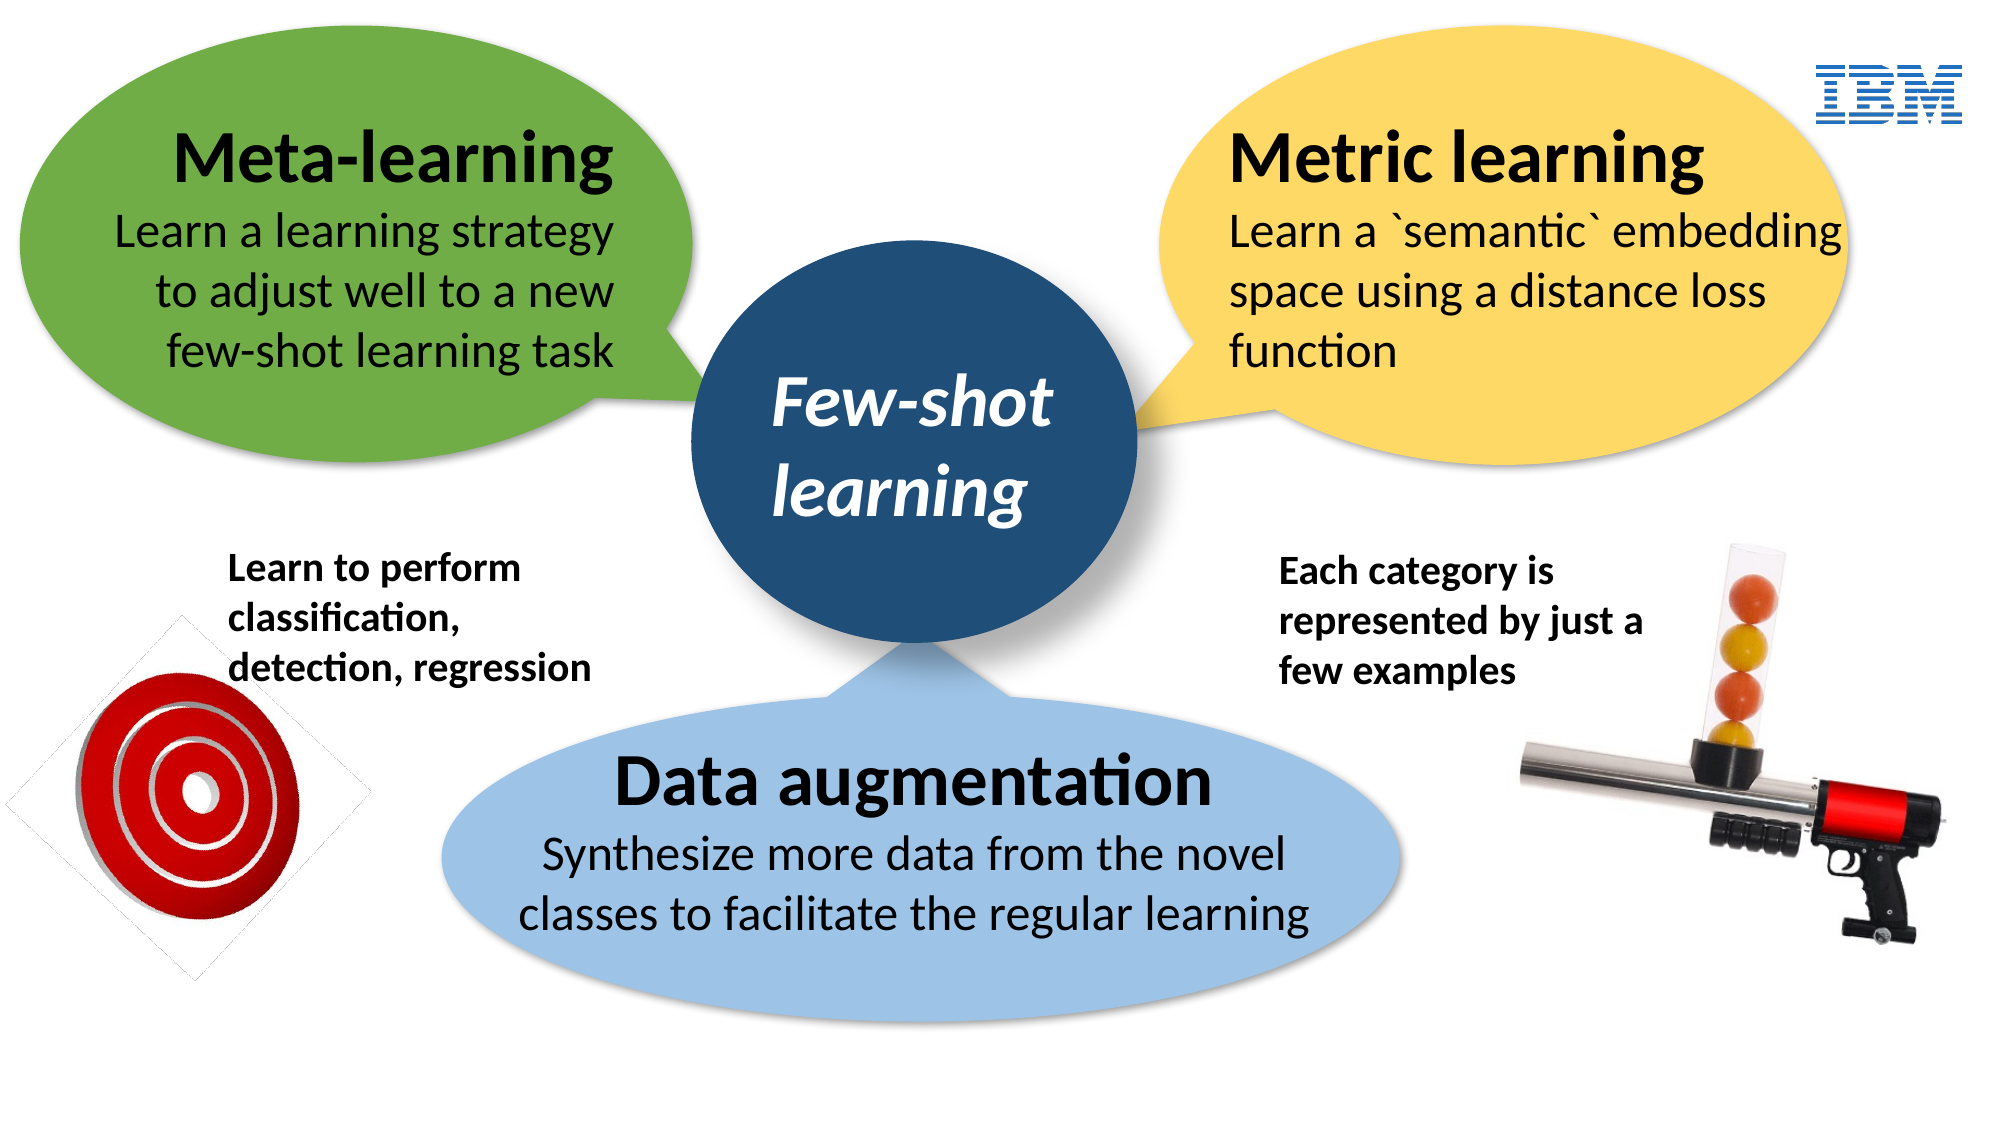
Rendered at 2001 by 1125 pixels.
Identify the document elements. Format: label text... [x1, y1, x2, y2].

picture [1455, 536, 2000, 972]
picture [1911, 65, 1962, 124]
text_box Few-shot learning [691, 239, 1139, 644]
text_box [441, 693, 1400, 1022]
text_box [19, 25, 693, 463]
text_box Each category is represented by just a few examples [1264, 535, 1704, 701]
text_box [1159, 25, 1911, 465]
text_box Learn to perform classification, detection, regression [213, 532, 653, 698]
picture [6, 616, 371, 980]
